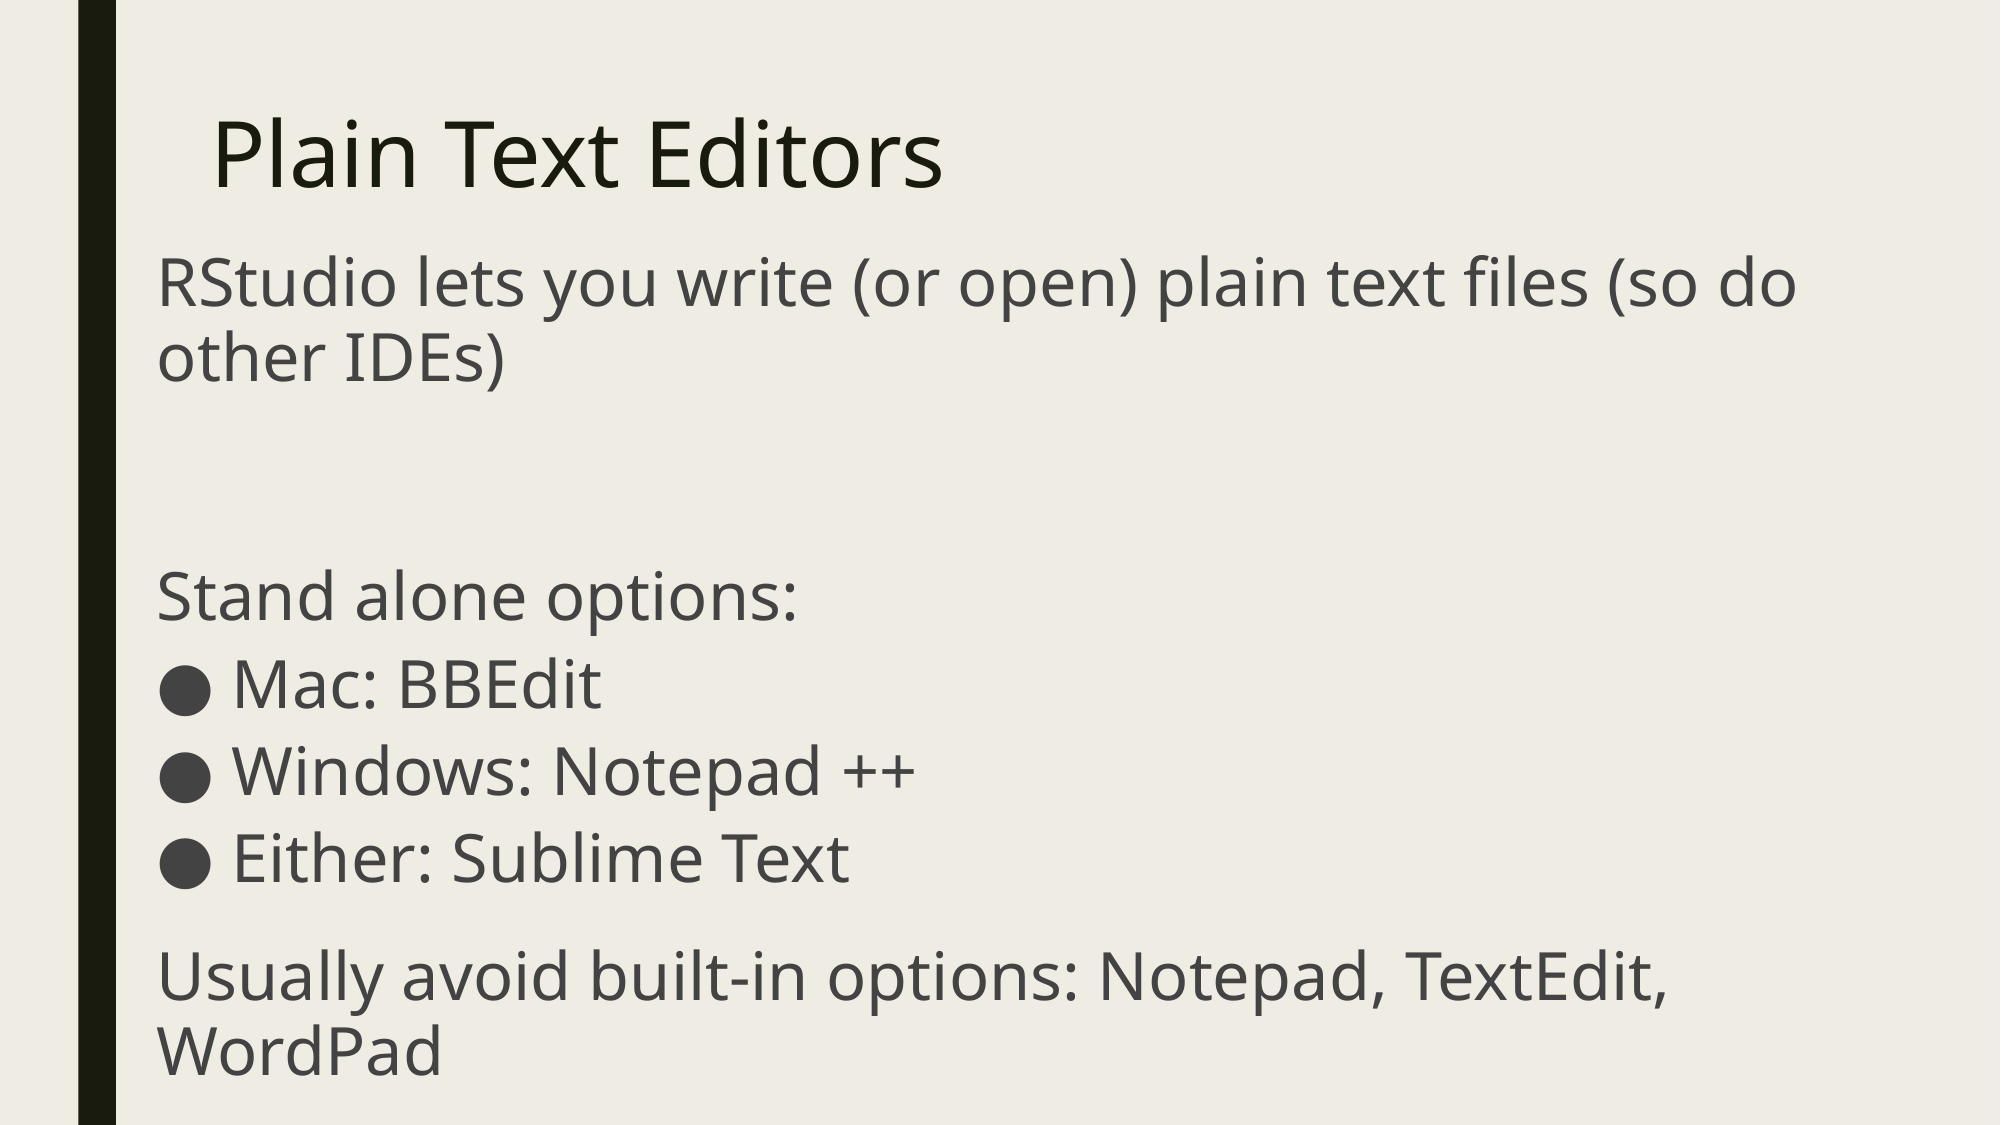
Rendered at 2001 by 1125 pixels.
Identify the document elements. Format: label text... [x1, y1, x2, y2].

title Plain Text Editors [190, 89, 2000, 227]
list RStudio lets you write (or open) plain text files (so do other IDEs) Stand alone options: Mac: BBEdit Windows: Notepad ++ Either: Sublime Text Usually avoid built-in options: Notepad, TextEdit, WordPad [136, 226, 1967, 974]
